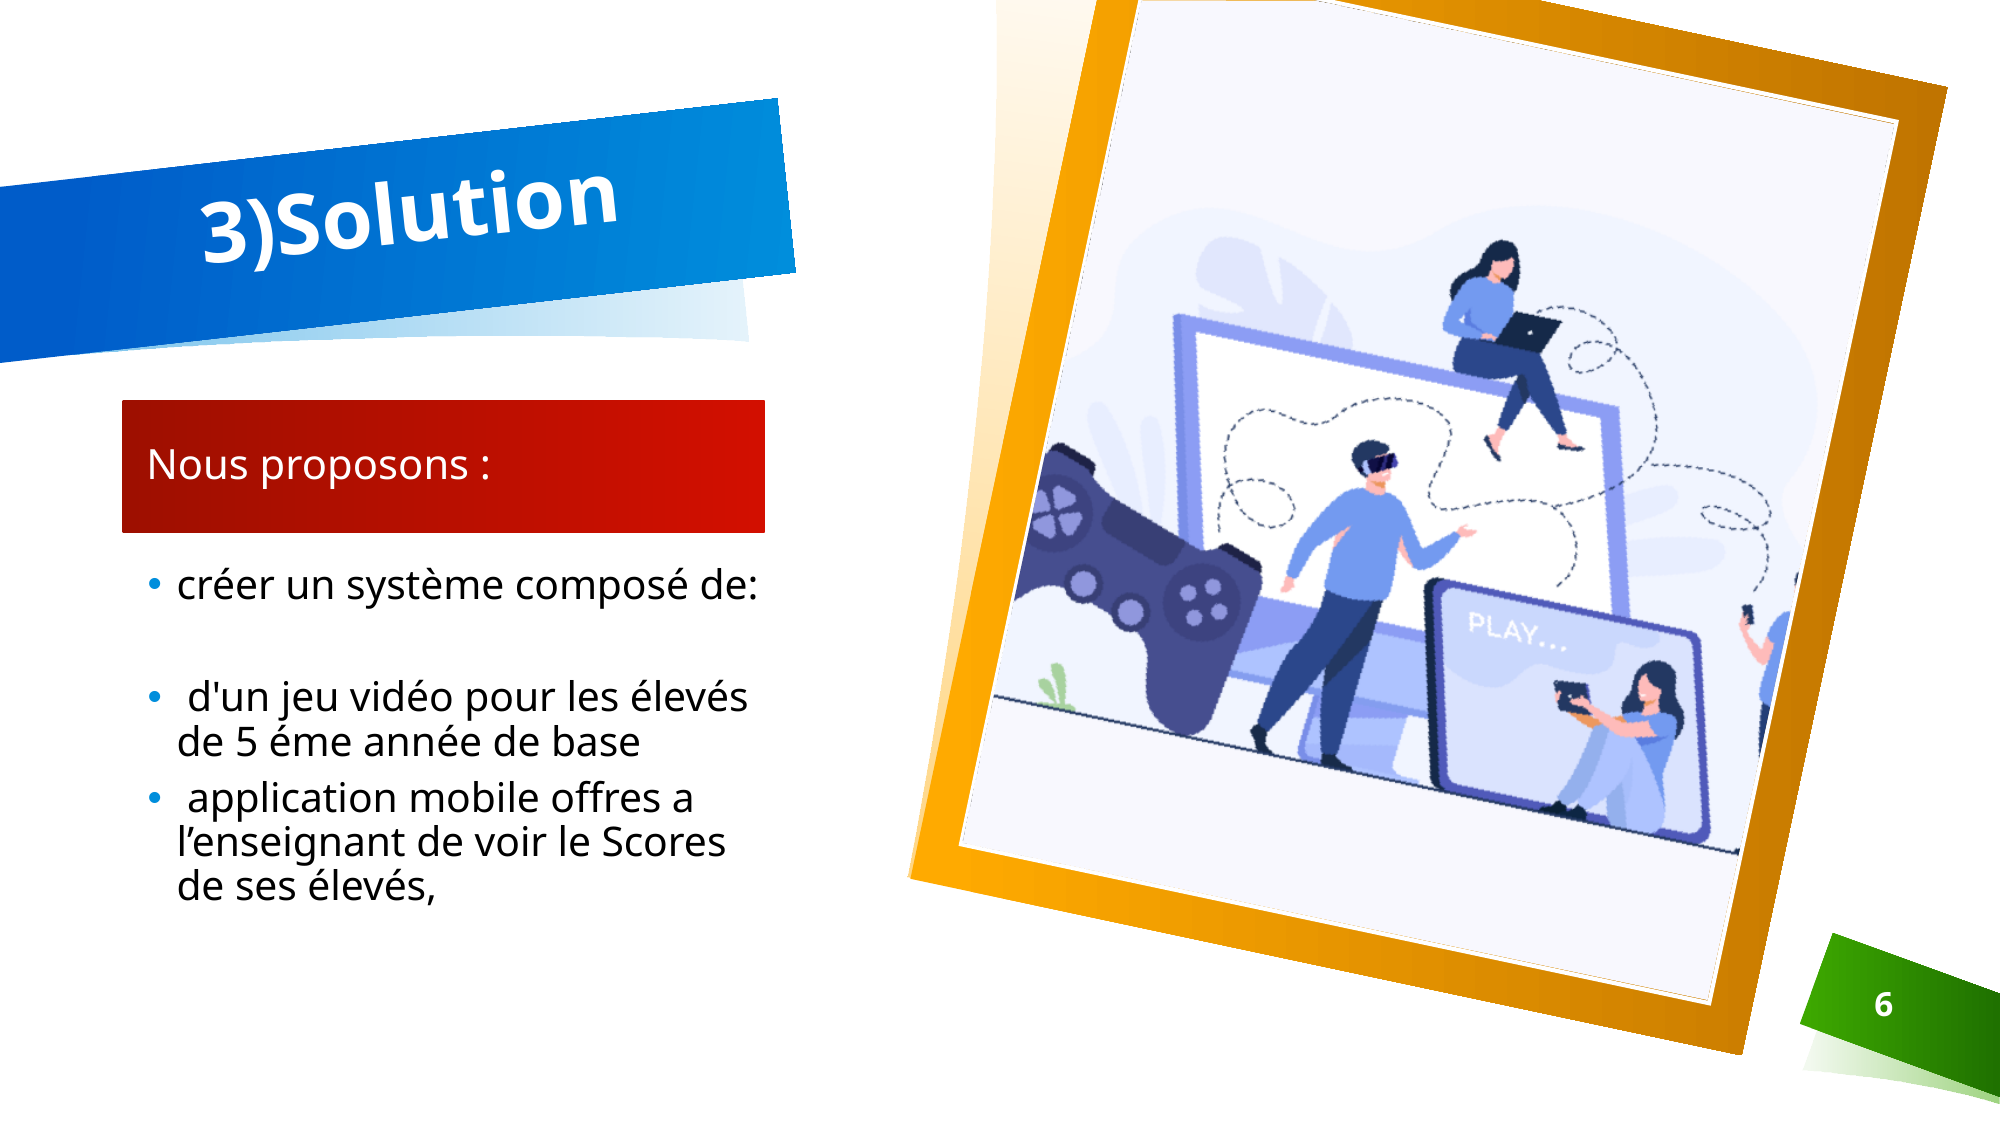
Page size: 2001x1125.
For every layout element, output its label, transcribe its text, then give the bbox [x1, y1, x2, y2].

picture [970, 0, 1888, 992]
list créer un système composé de: d'un jeu vidéo pour les élevés de 5 éme année de base application mobile offres a l’enseignant de voir le Scores de ses élevés, [132, 556, 775, 926]
slide_number 6 [1831, 975, 1937, 1036]
list Nous proposons : [122, 400, 765, 533]
title 3)Solution [80, 97, 737, 302]
